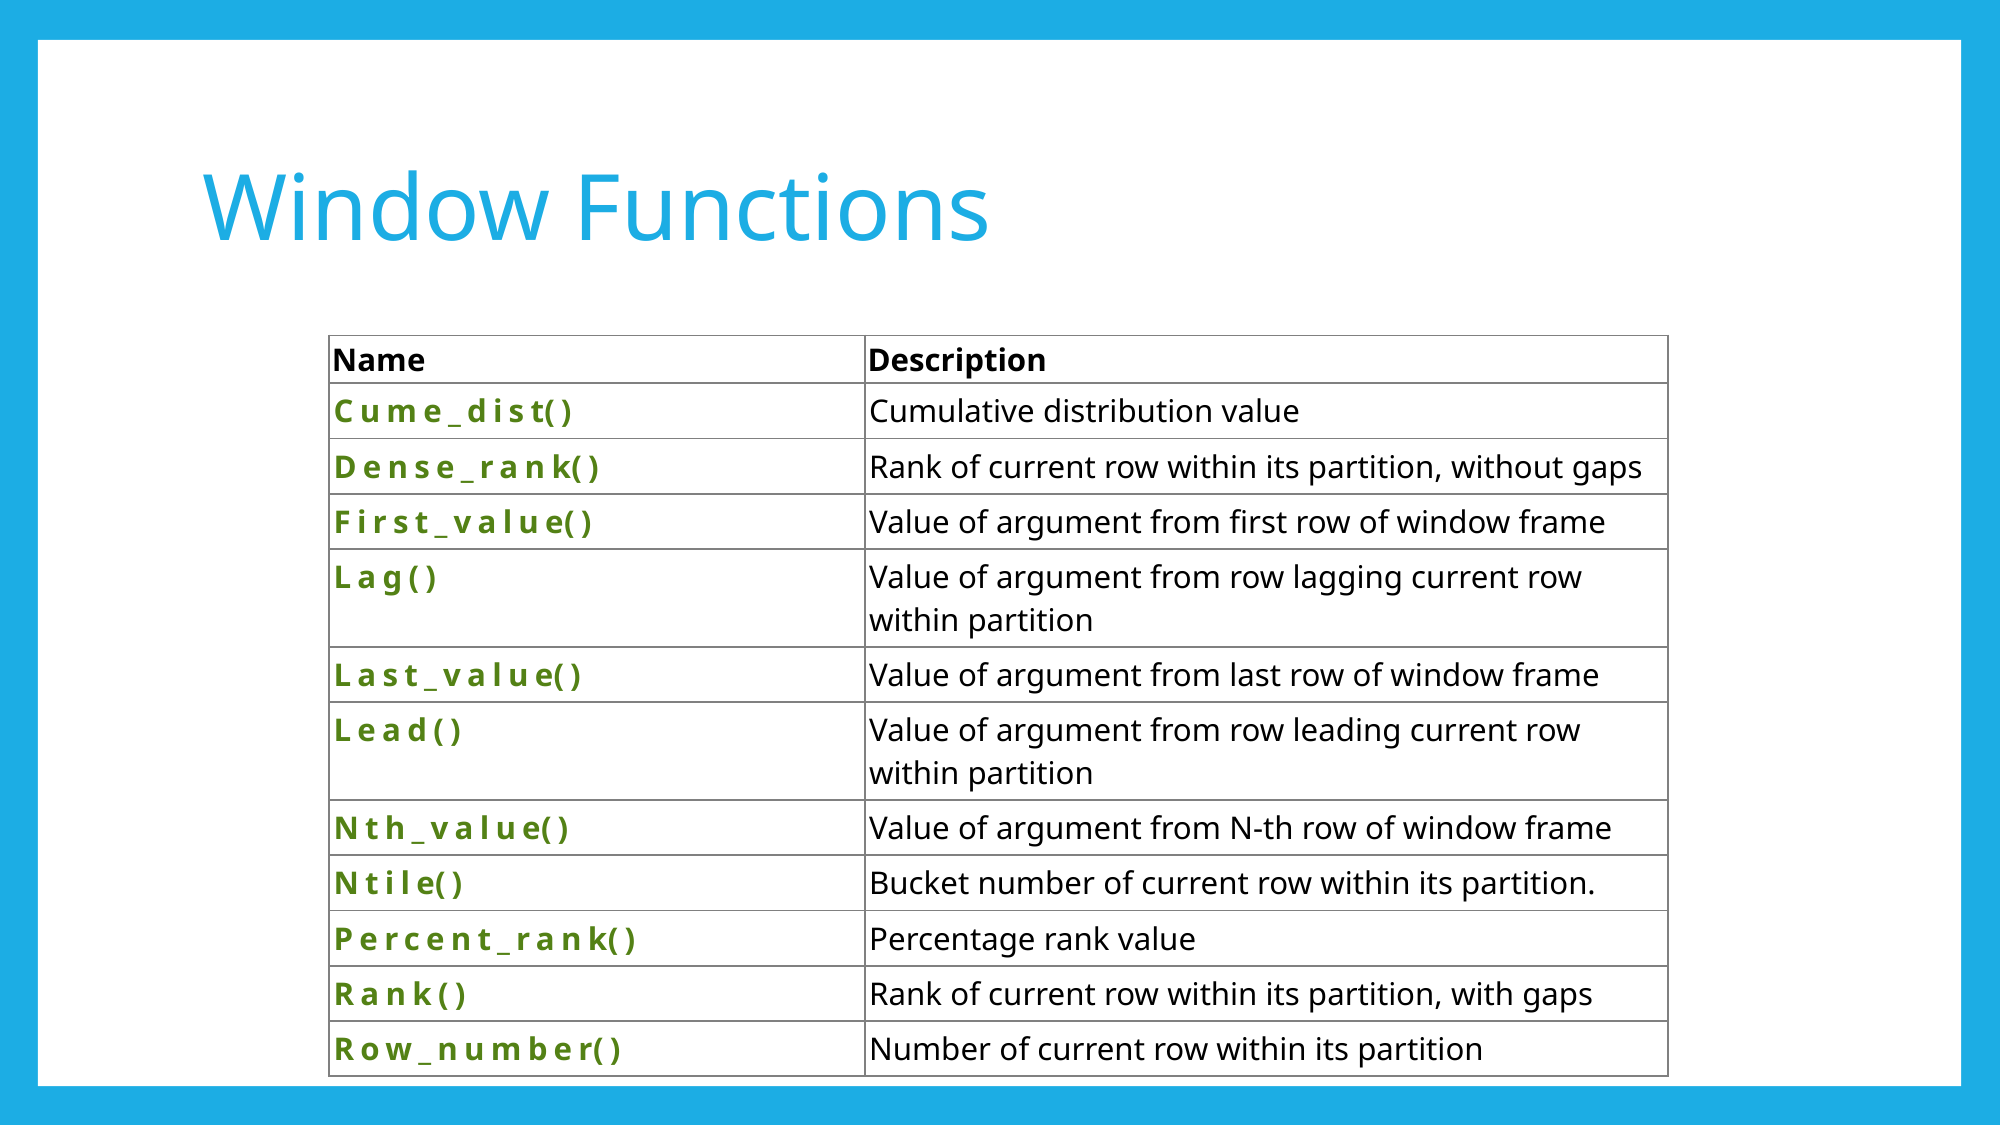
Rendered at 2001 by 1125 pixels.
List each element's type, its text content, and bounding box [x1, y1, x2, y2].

table_cell Value of argument from N-th row of window frame [866, 801, 1667, 854]
table_cell Last_value() [330, 648, 864, 701]
table_cell Nth_value() [330, 801, 864, 854]
table_cell Value of argument from row lagging current row within partition [866, 550, 1667, 646]
table_cell Value of argument from row leading current row within partition [866, 703, 1667, 799]
table_cell Dense_rank() [330, 439, 864, 493]
table_cell Value of argument from first row of window frame [866, 495, 1667, 548]
table_cell Lag() [330, 550, 864, 646]
table_cell Rank of current row within its partition, with gaps [866, 967, 1667, 1020]
table_cell Rank of current row within its partition, without gaps [866, 439, 1667, 493]
table_cell Cume_dist() [330, 384, 864, 438]
table_cell Number of current row within its partition [866, 1022, 1667, 1075]
table_cell Lead() [330, 703, 864, 799]
table_cell Bucket number of current row within its partition. [866, 856, 1667, 910]
table_cell Ntile() [330, 856, 864, 910]
table_cell Value of argument from last row of window frame [866, 648, 1667, 701]
title Window Functions [187, 99, 1808, 323]
table_cell Rank() [330, 967, 864, 1020]
table_header Description [866, 336, 1667, 382]
table_cell Percentage rank value [866, 911, 1667, 965]
table_cell First_value() [330, 495, 864, 548]
table_cell Percent_rank() [330, 911, 864, 965]
table_cell Cumulative distribution value [866, 384, 1667, 438]
table_cell Row_number() [330, 1022, 864, 1075]
table_header Name [330, 336, 864, 382]
